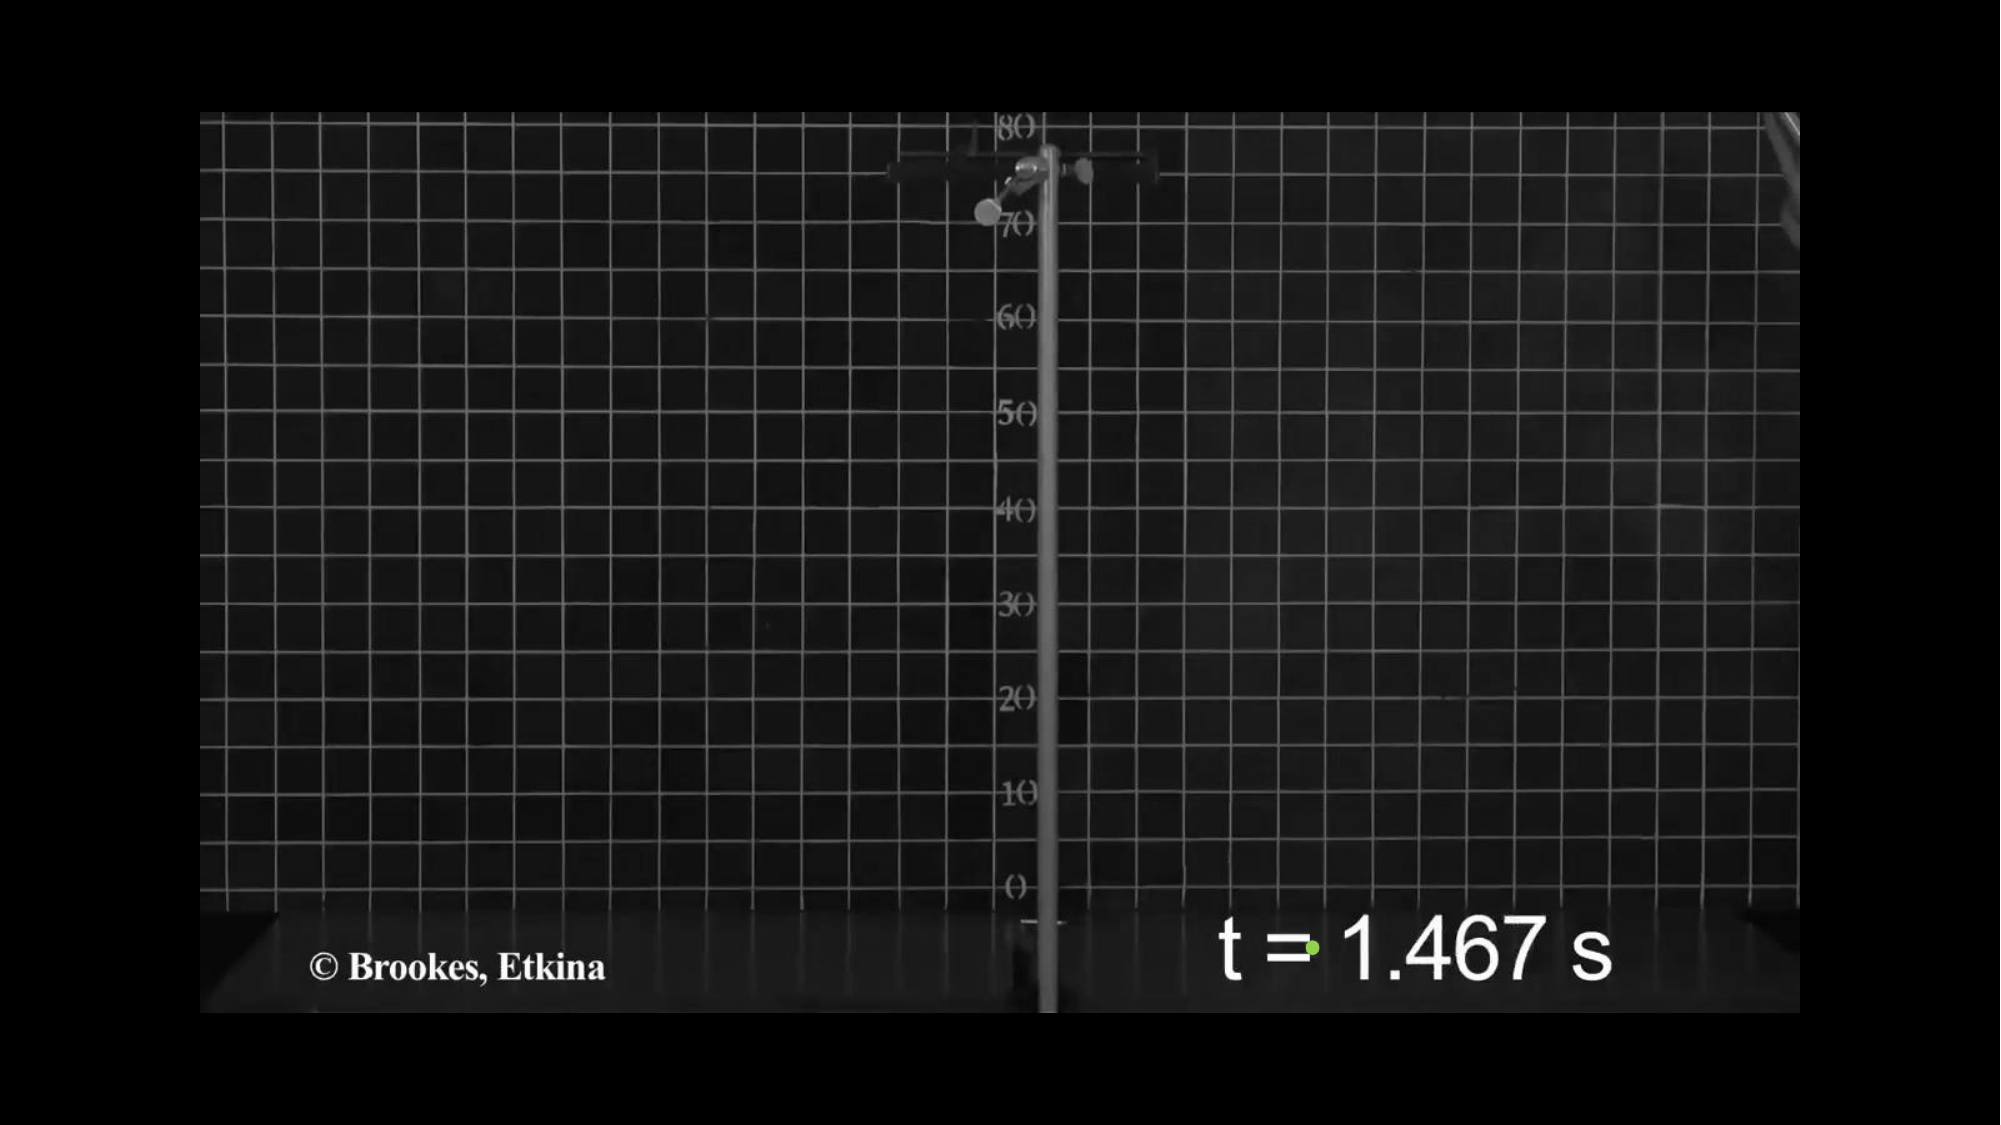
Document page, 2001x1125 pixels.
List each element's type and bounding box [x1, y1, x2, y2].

picture [199, 112, 1800, 1013]
